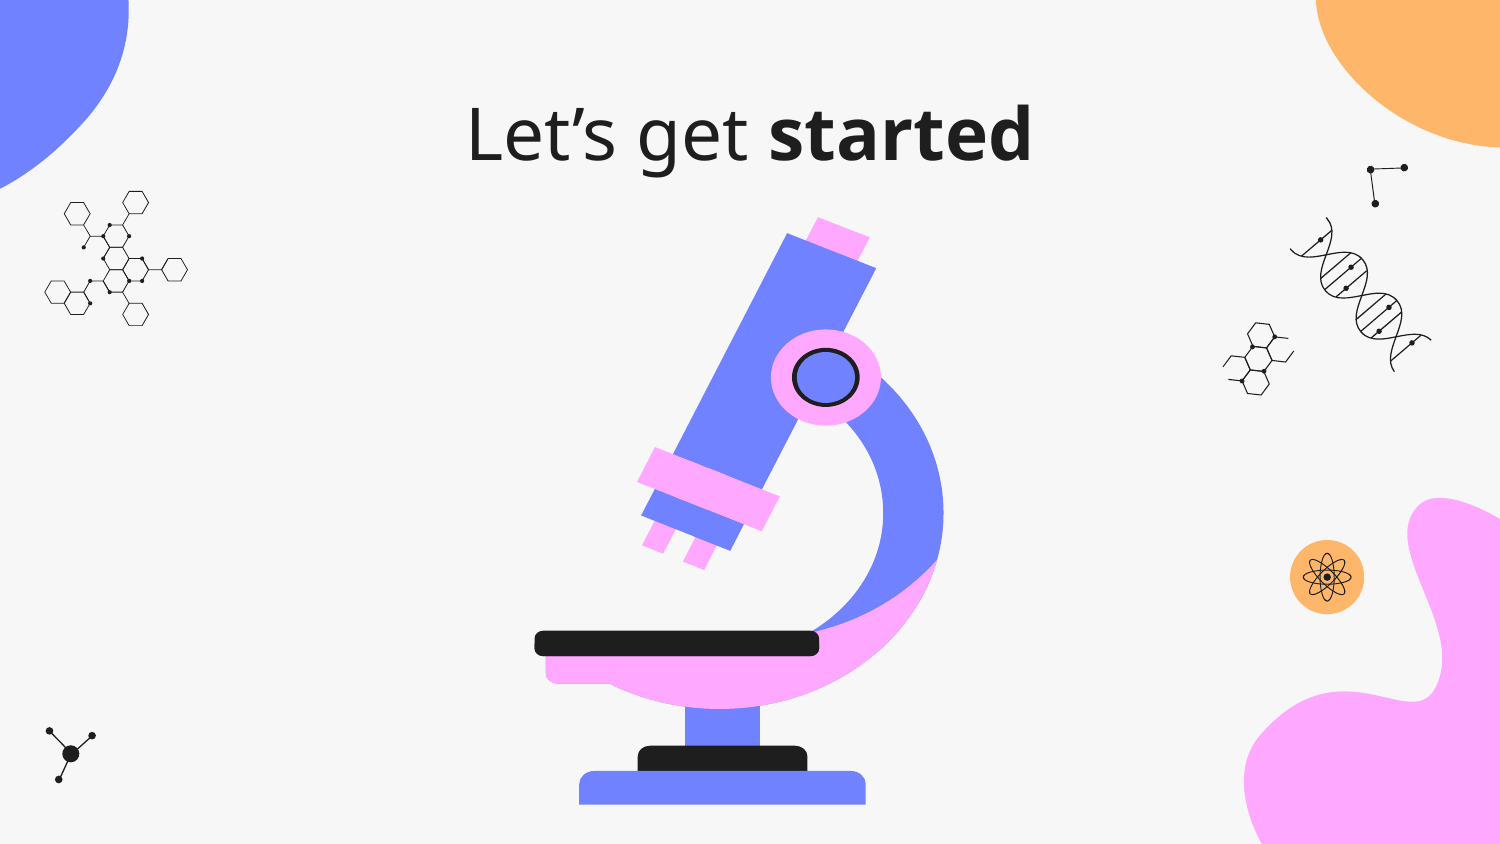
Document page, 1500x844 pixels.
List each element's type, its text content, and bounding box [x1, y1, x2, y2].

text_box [534, 216, 944, 805]
title Let’s get started [118, 72, 1382, 167]
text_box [44, 190, 189, 327]
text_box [1289, 539, 1365, 615]
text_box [1222, 216, 1432, 396]
